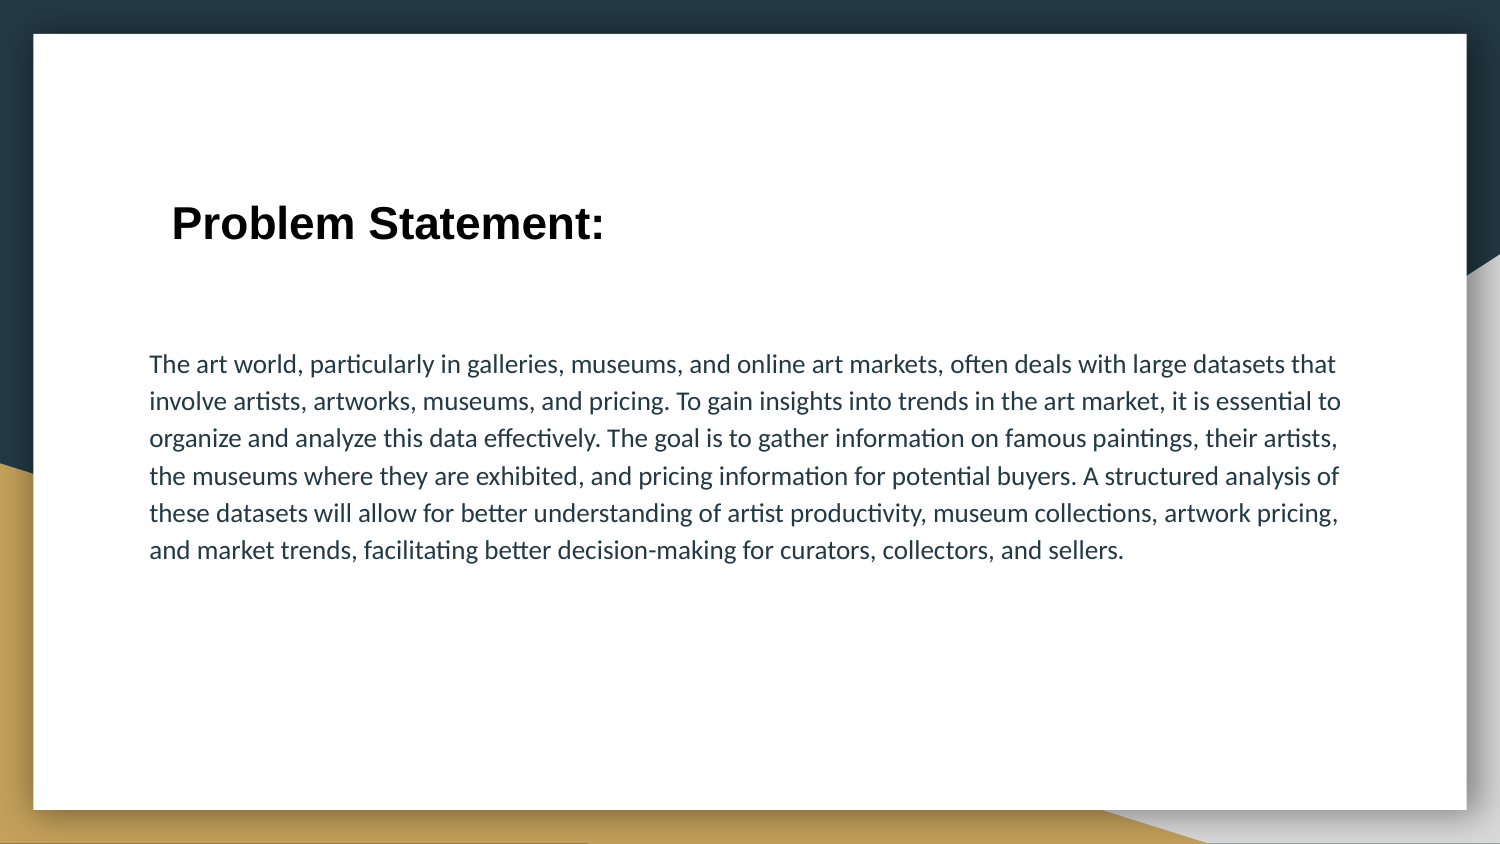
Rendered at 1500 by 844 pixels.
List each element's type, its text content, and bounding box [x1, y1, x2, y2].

title Problem Statement: [134, 138, 1366, 296]
list The art world, particularly in galleries, museums, and online art markets, often deals with large datasets that involve artists, artworks, museums, and pricing. To gain insights into trends in the art market, it is essential to organize and analyze this data effectively. The goal is to gather information on famous paintings, their artists, the museums where they are exhibited, and pricing information for potential buyers. A structured analysis of these datasets will allow for better understanding of artist productivity, museum collections, artwork pricing, and market trends, facilitating better decision-making for curators, collectors, and sellers. [134, 326, 1366, 729]
